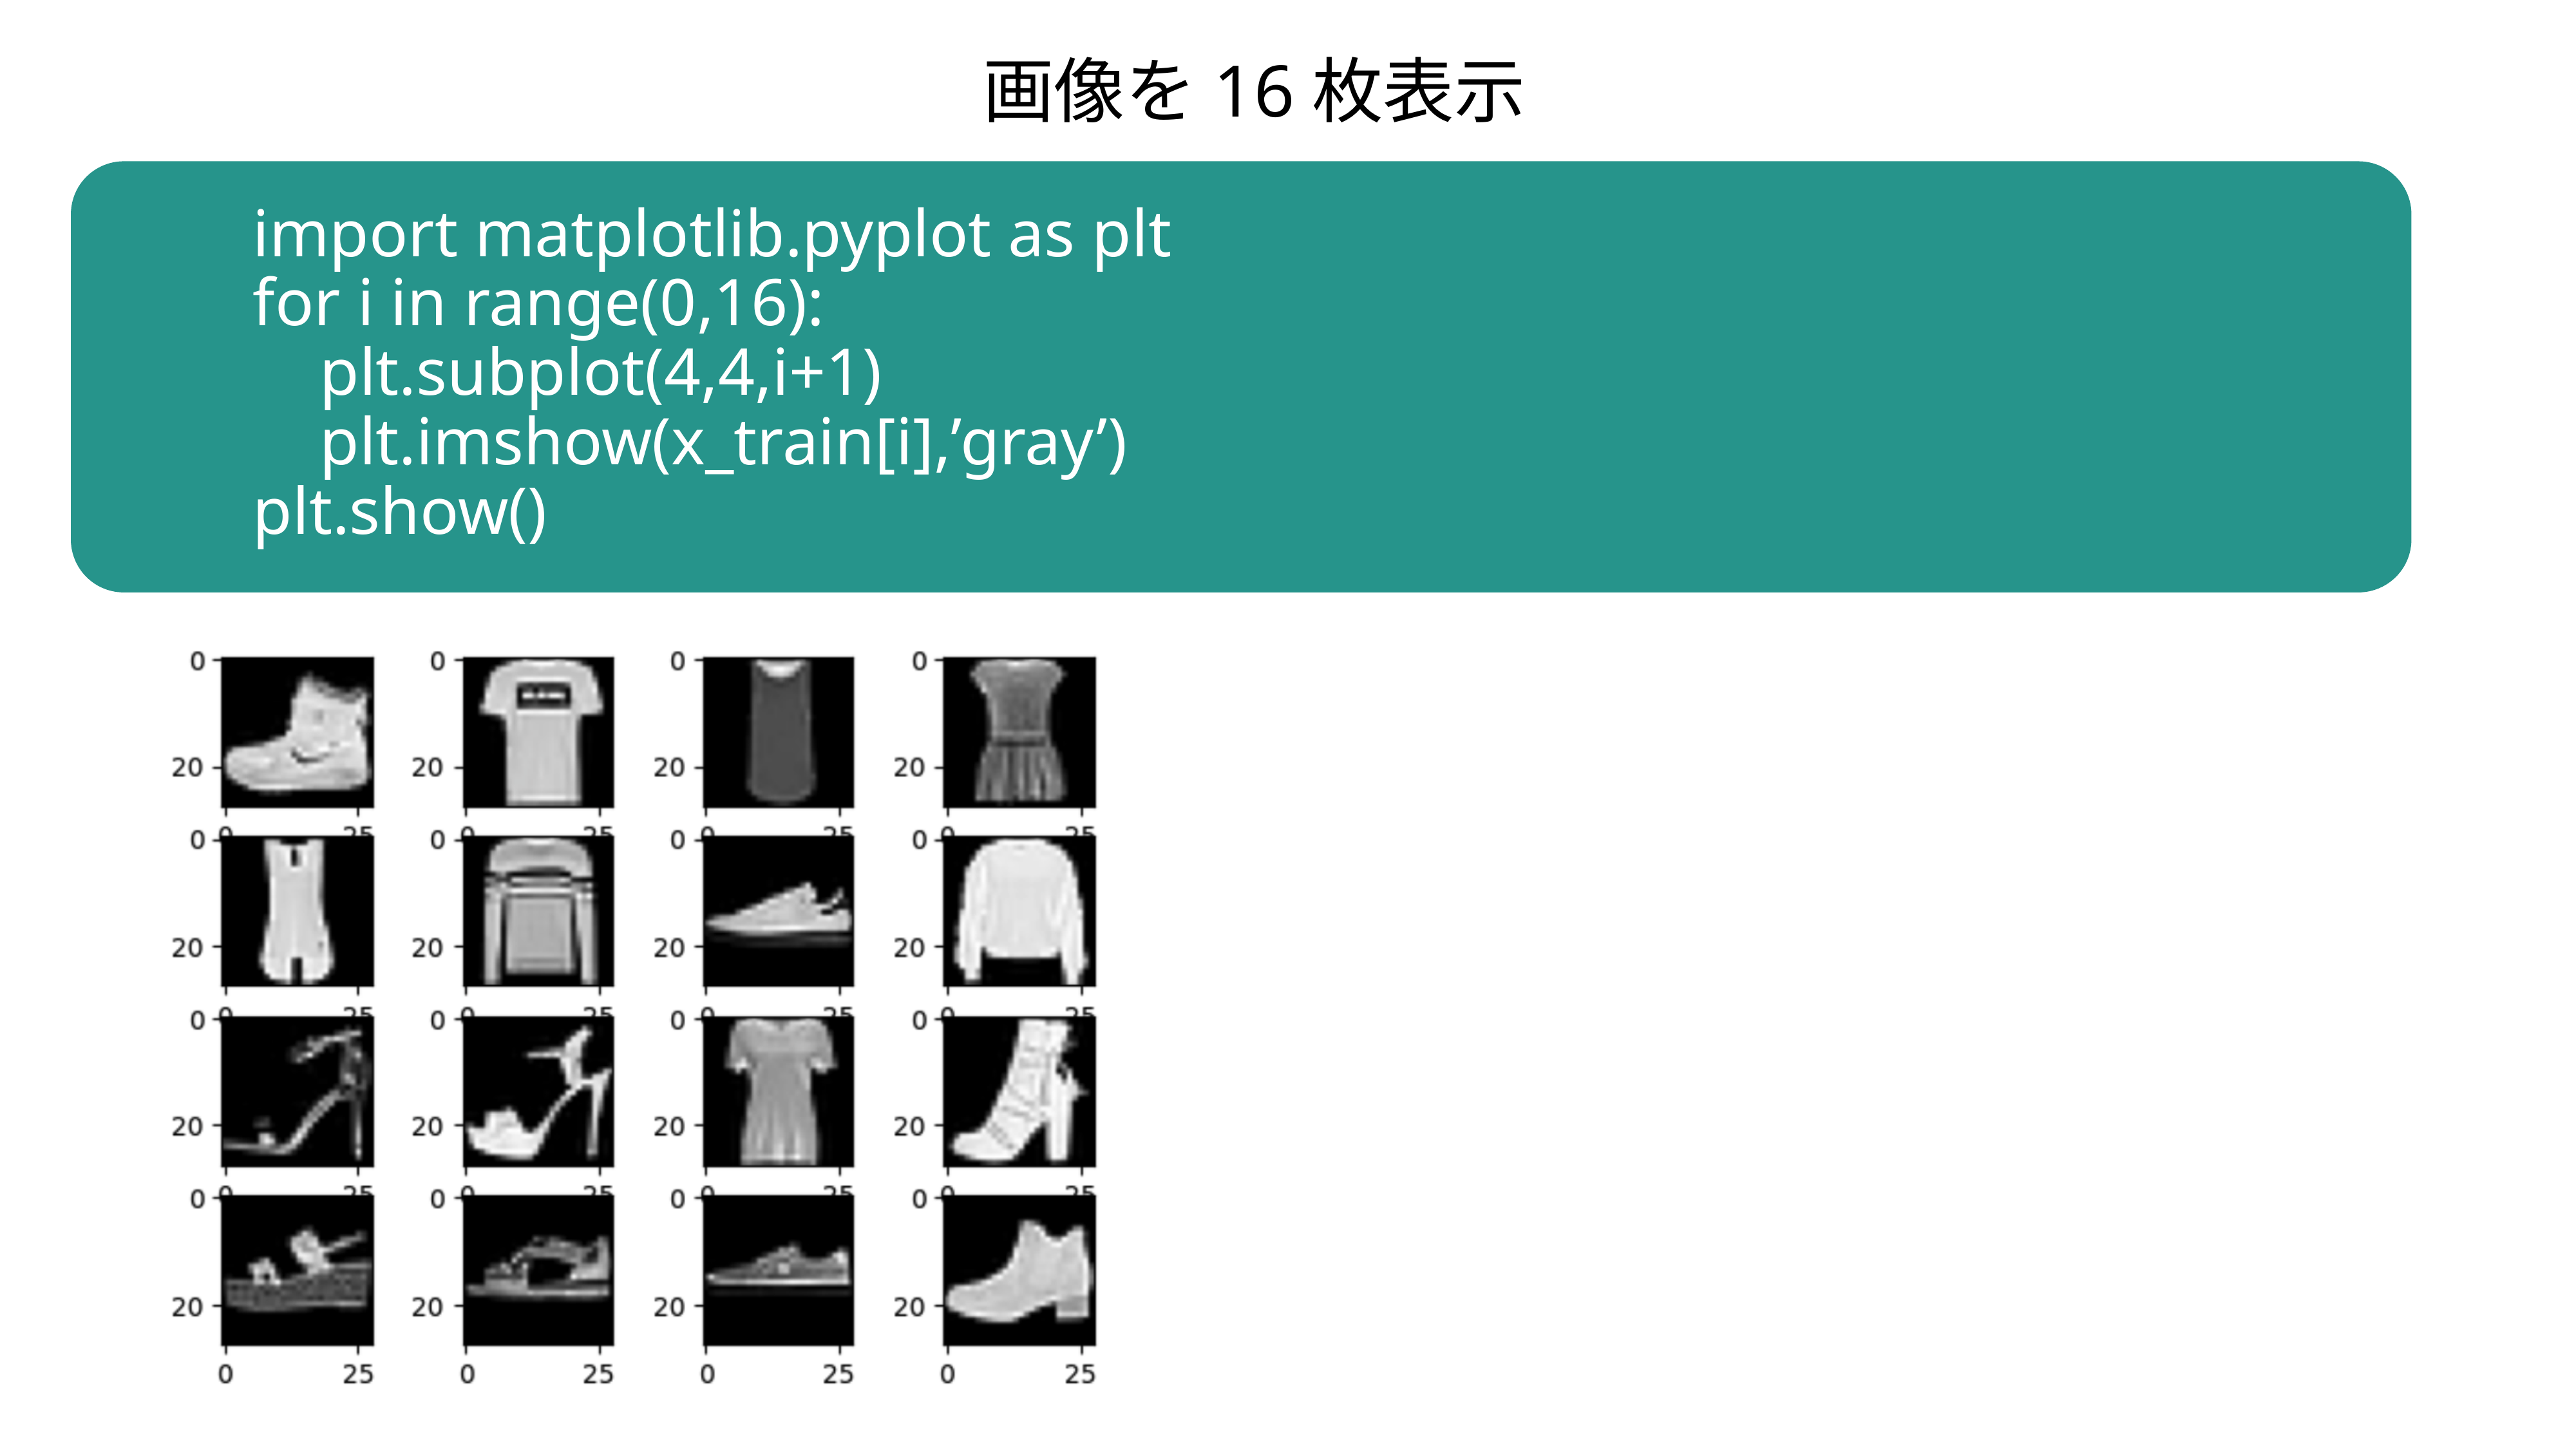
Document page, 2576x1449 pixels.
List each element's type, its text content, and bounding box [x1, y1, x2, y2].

text_box import matplotlib.pyplot as plt for i in range(0,16): plt.subplot(4,4,i+1) plt.imshow(x_train[i],’gray’) plt.show() [243, 196, 2333, 623]
text_box 画像を16枚表示 [978, 50, 1531, 138]
picture [156, 629, 1105, 1403]
text_box [71, 161, 2412, 592]
